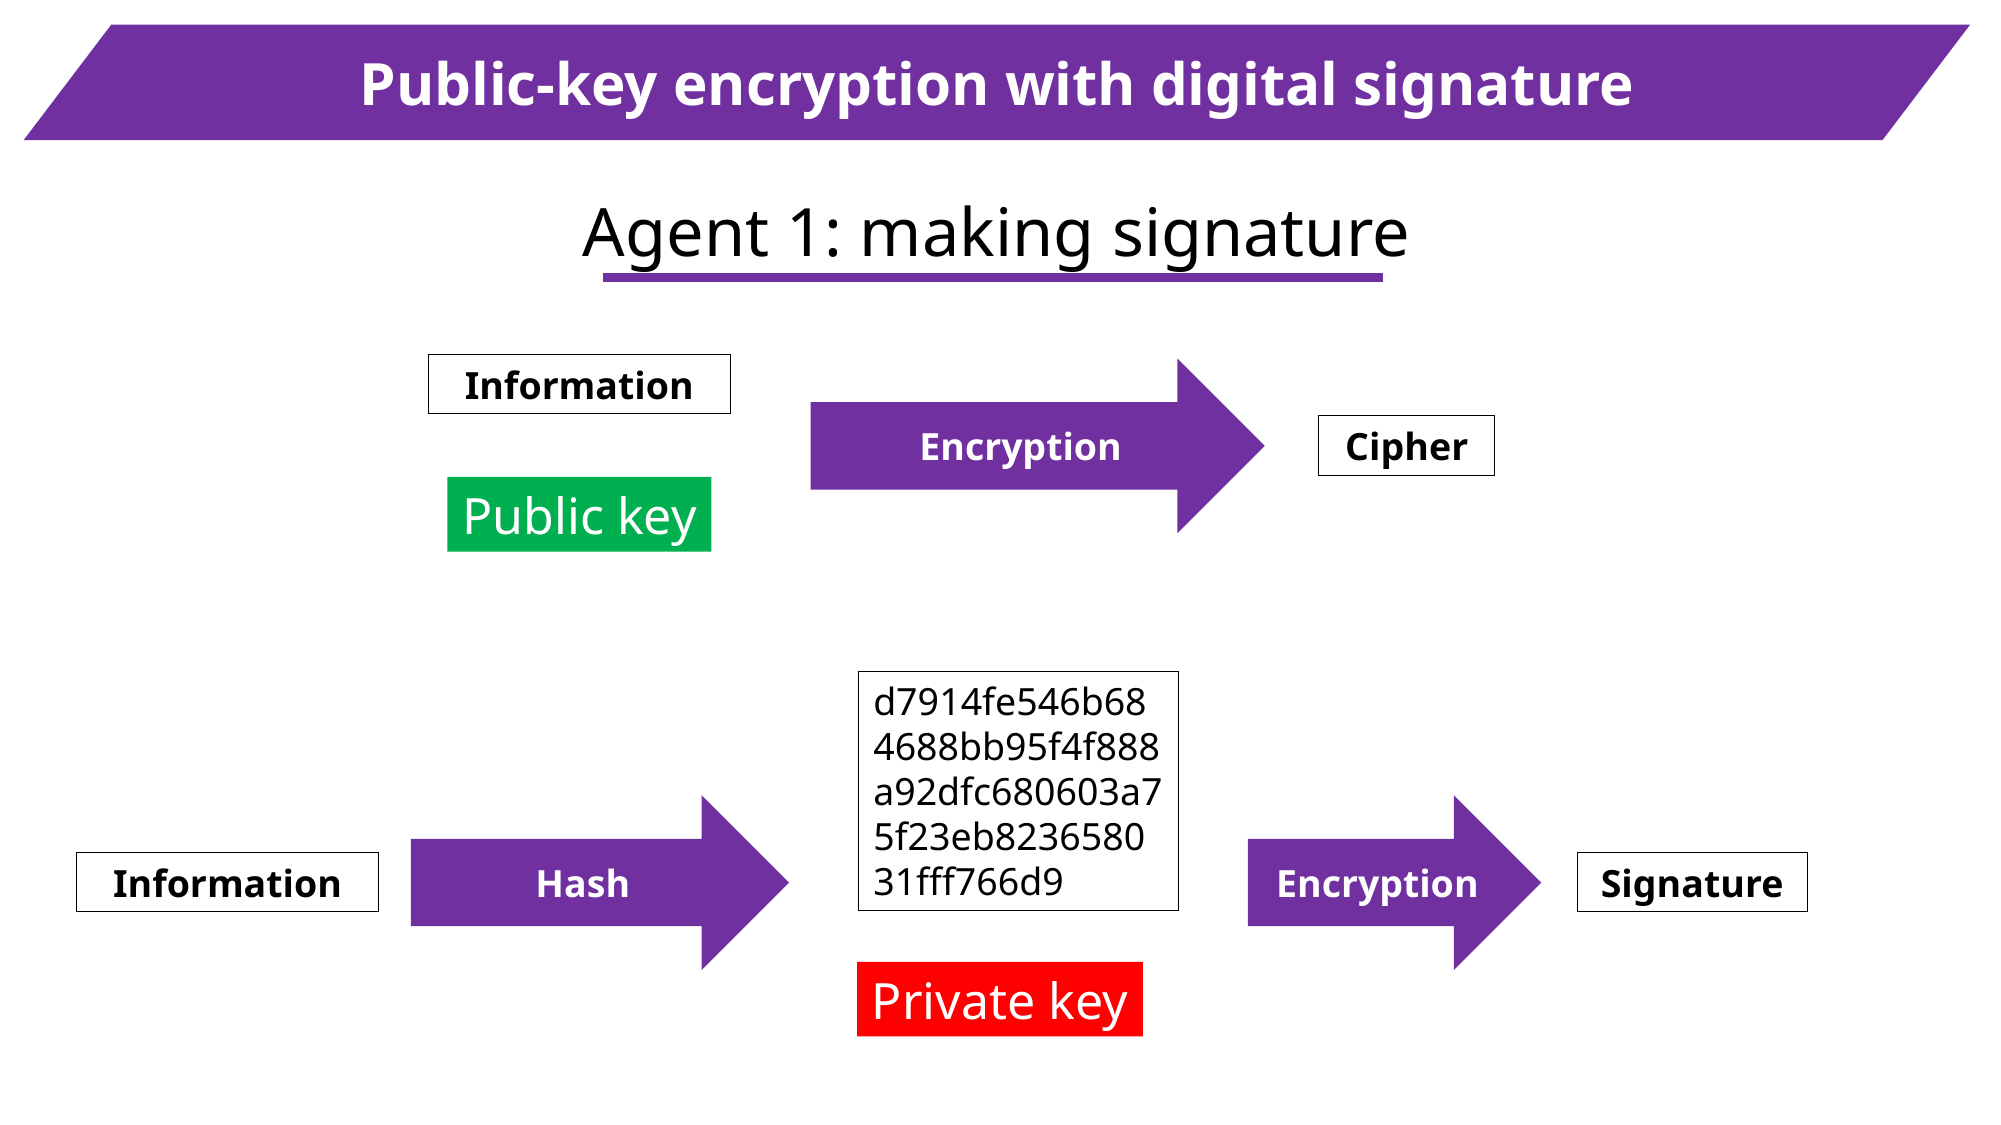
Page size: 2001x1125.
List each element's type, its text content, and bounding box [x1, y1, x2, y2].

text_box Private key [857, 961, 1143, 1037]
text_box Encryption [1246, 792, 1543, 973]
text_box Сipher [1318, 415, 1495, 476]
text_box Information [76, 852, 379, 912]
text_box Agent 1: making signature [567, 181, 1426, 277]
text_box Signature [1577, 852, 1808, 912]
text_box Information [428, 354, 731, 414]
text_box d7914fe546b684688bb95f4f888a92dfc680603a75f23eb823658031fff766d9 [858, 671, 1179, 911]
text_box Hash [409, 792, 791, 973]
text_box Public key [447, 476, 712, 552]
text_box Public-key encryption with digital signature [21, 23, 1973, 142]
text_box Encryption [809, 356, 1267, 536]
